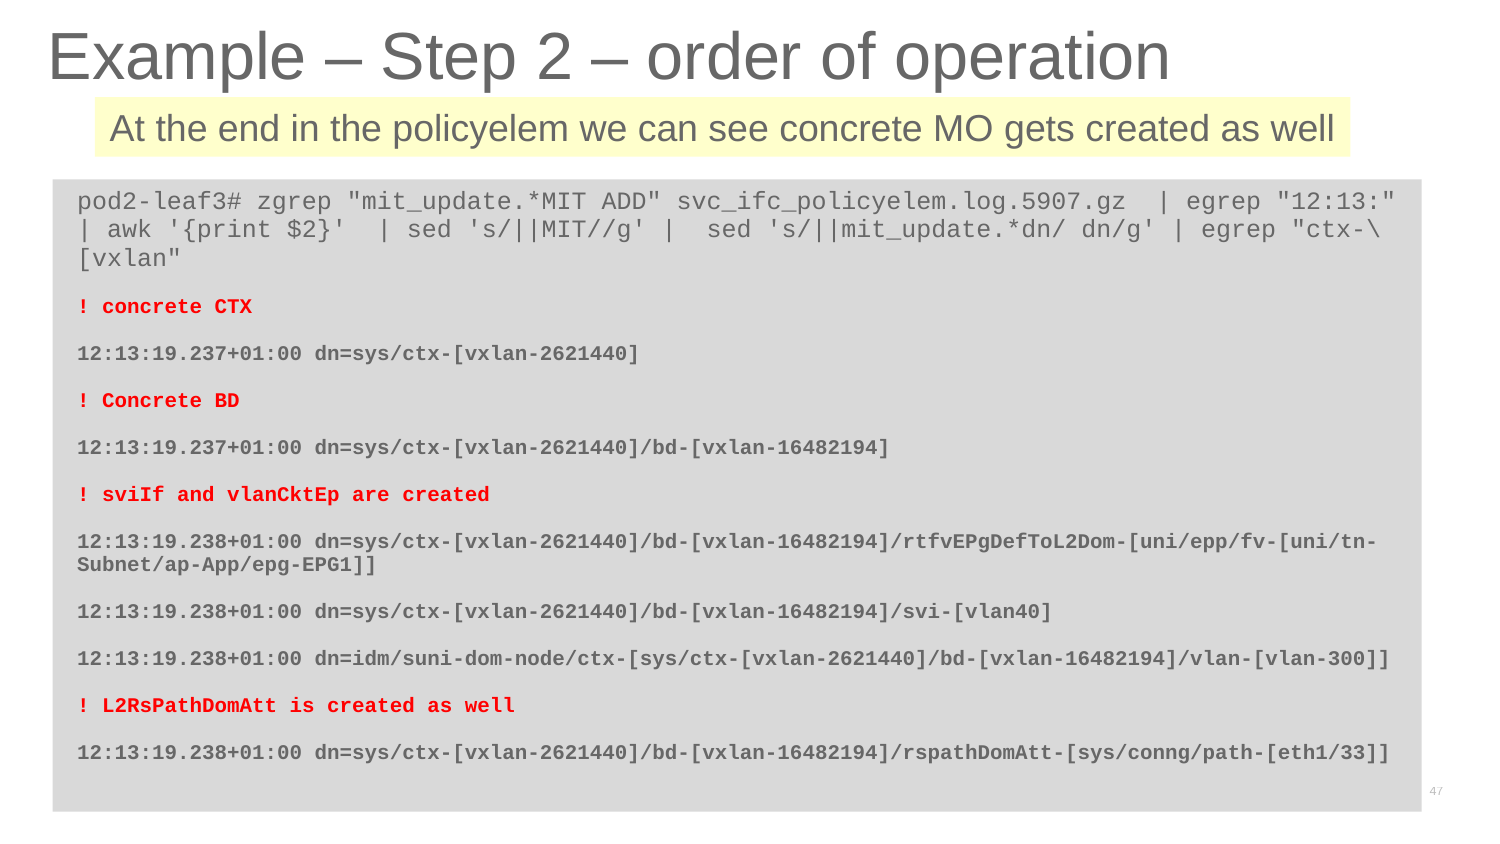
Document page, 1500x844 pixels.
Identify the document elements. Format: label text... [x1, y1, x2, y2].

text_box At the end in the policyelem we can see concrete MO gets created as well [94, 97, 1351, 157]
list pod2-leaf3# zgrep "mit_update.*MIT ADD" svc_ifc_policyelem.log.5907.gz | egrep "12:13:" | awk '{print $2}' | sed 's/||MIT//g' | sed 's/||mit_update.*dn/ dn/g' | egrep "ctx-\[vxlan" ! concrete CTX 12:13:19.237+01:00 dn=sys/ctx-[vxlan-2621440] ! Concrete BD 12:13:19.237+01:00 dn=sys/ctx-[vxlan-2621440]/bd-[vxlan-16482194] ! sviIf and vlanCktEp are created 12:13:19.238+01:00 dn=sys/ctx-[vxlan-2621440]/bd-[vxlan-16482194]/rtfvEPgDefToL2Dom-[uni/epp/fv-[uni/tn-Subnet/ap-App/epg-EPG1]] 12:13:19.238+01:00 dn=sys/ctx-[vxlan-2621440]/bd-[vxlan-16482194]/svi-[vlan40] 12:13:19.238+01:00 dn=idm/suni-dom-node/ctx-[sys/ctx-[vxlan-2621440]/bd-[vxlan-16482194]/vlan-[vlan-300]] ! L2RsPathDomAtt is created as well 12:13:19.238+01:00 dn=sys/ctx-[vxlan-2621440]/bd-[vxlan-16482194]/rspathDomAtt-[sys/conng/path-[eth1/33]] [52, 179, 1422, 812]
title Example – Step 2 – order of operation [32, 0, 1402, 121]
